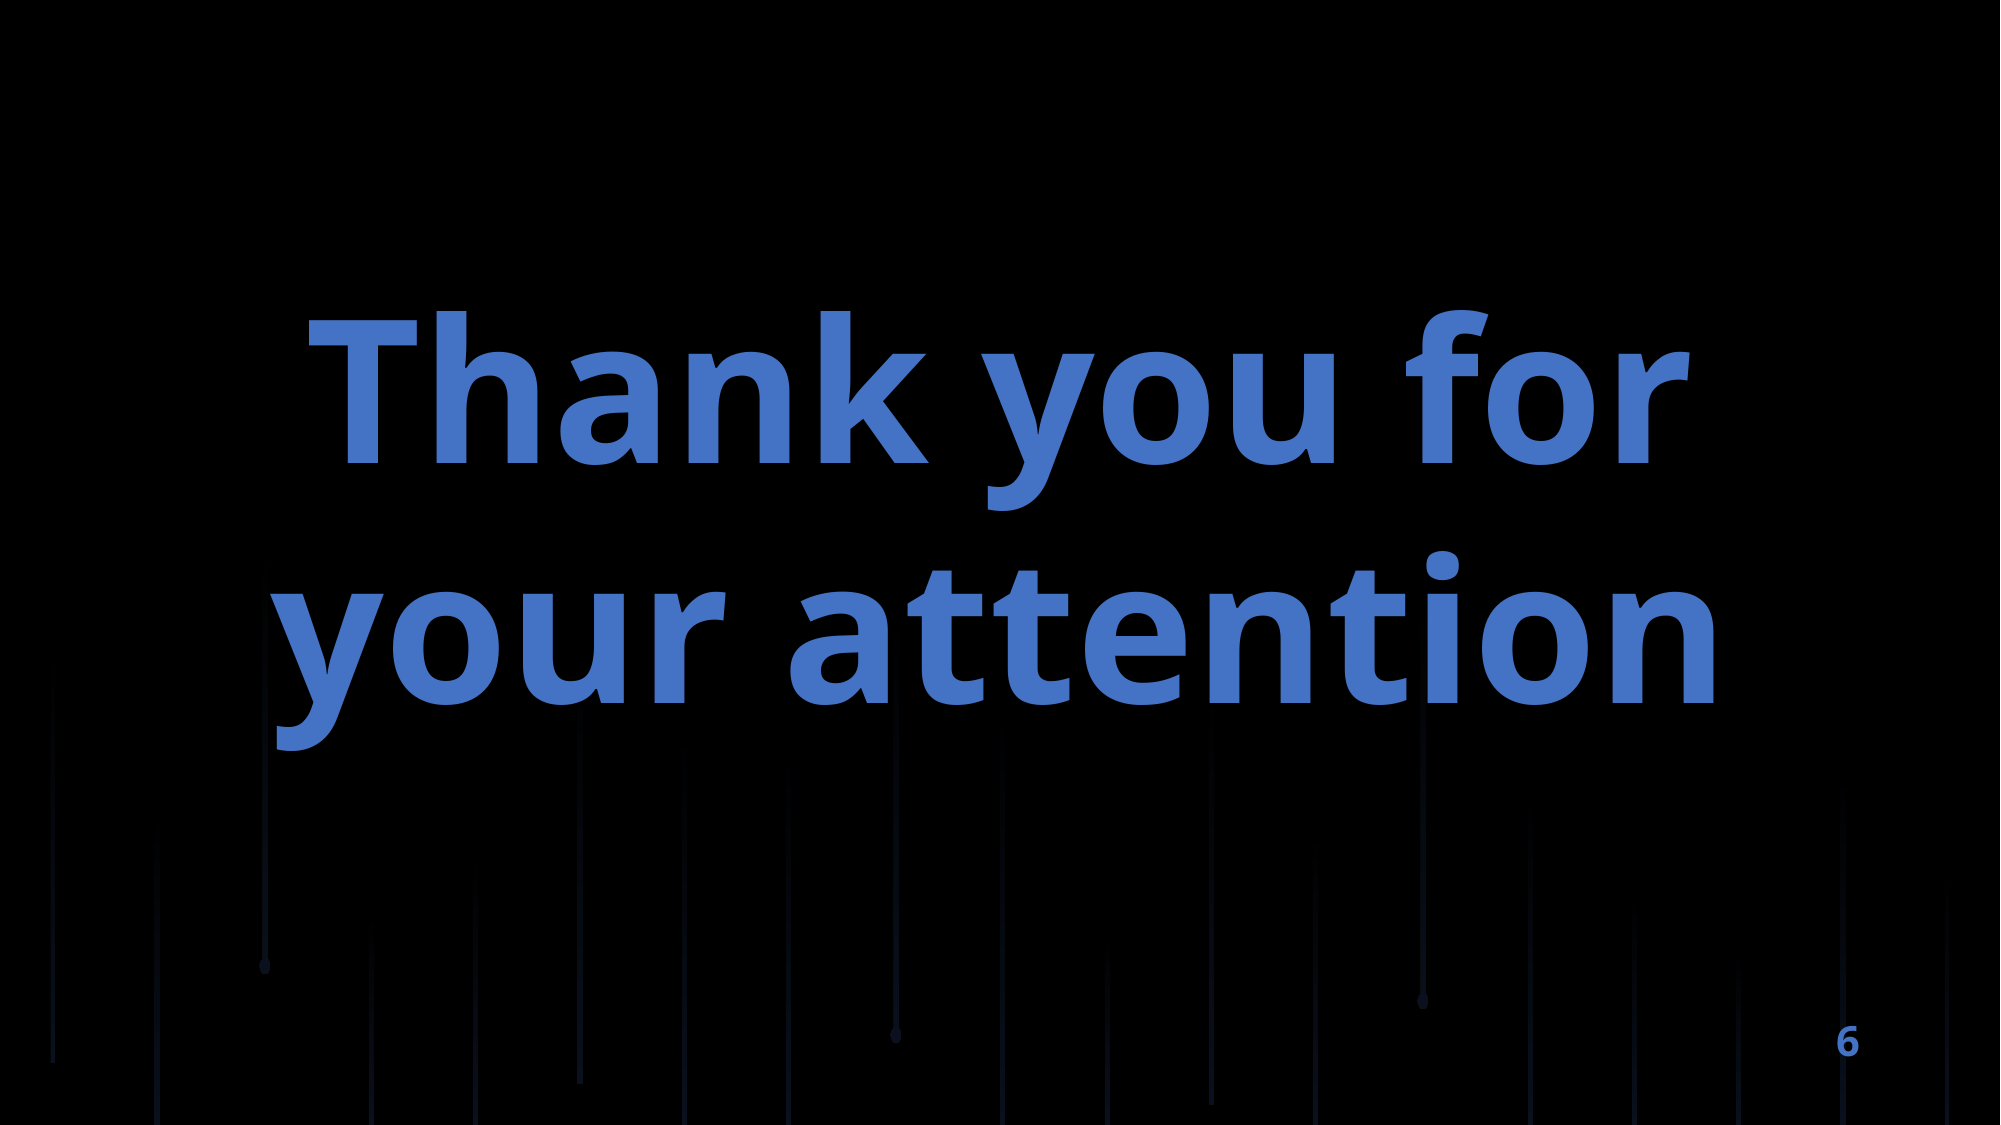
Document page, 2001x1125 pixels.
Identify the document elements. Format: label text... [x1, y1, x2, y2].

text_box Thank you for your attention [231, 255, 1769, 751]
